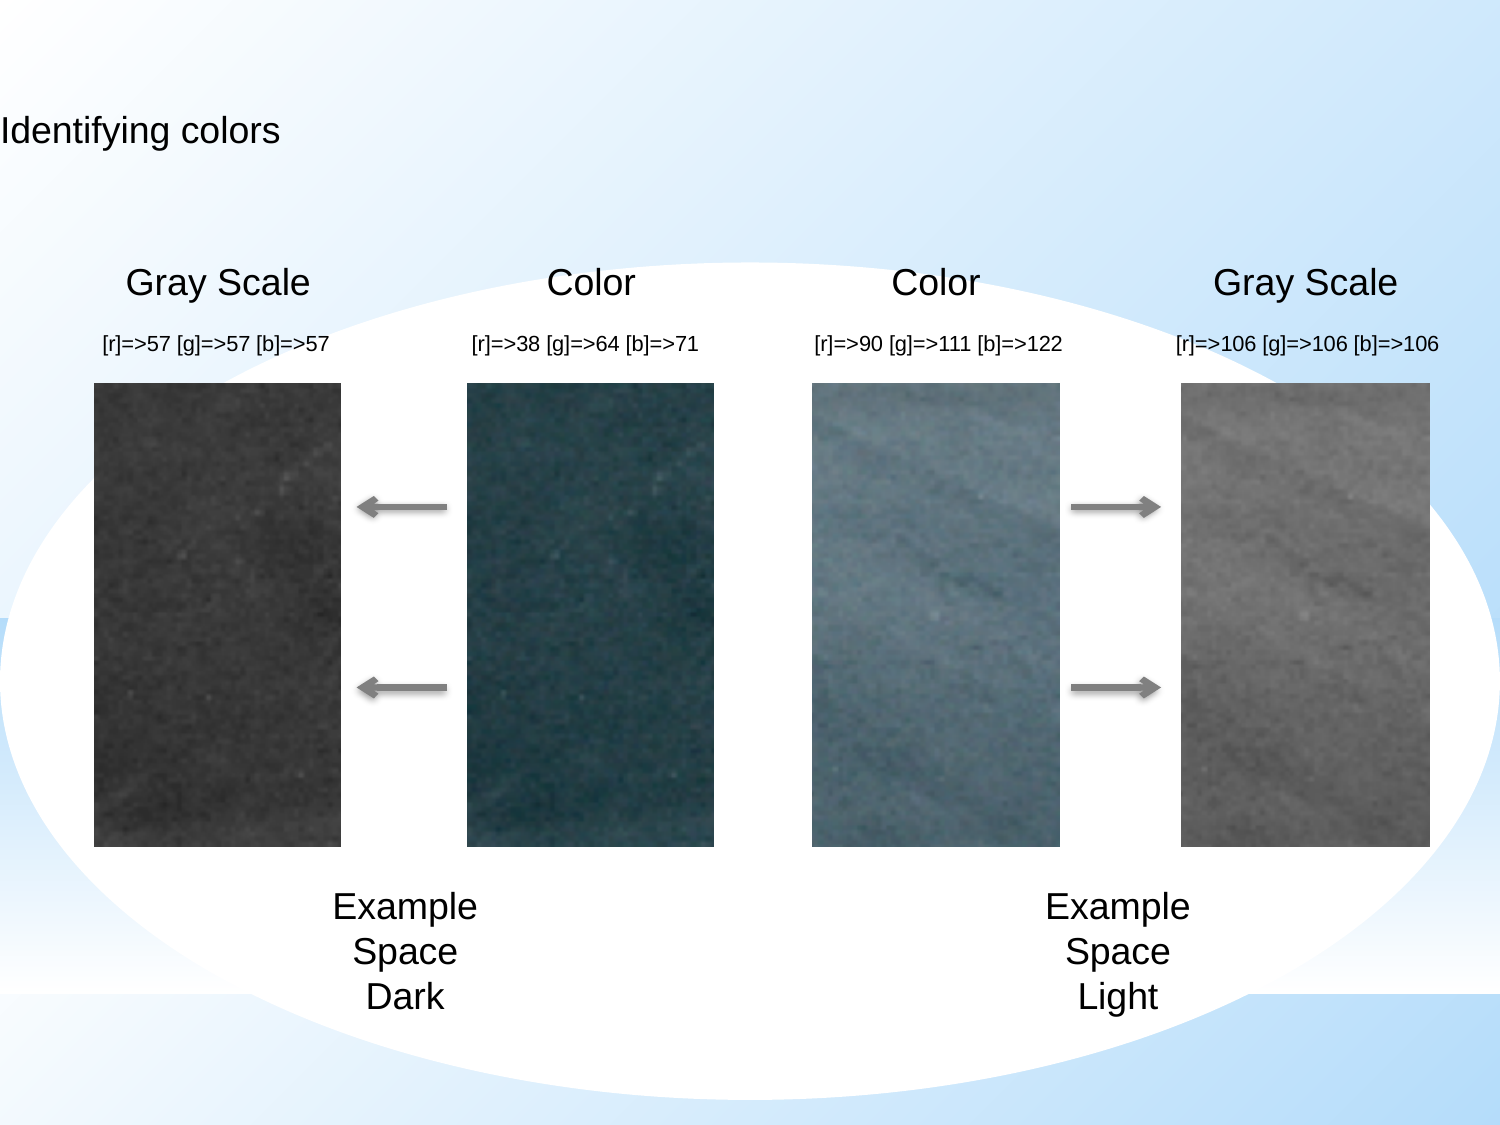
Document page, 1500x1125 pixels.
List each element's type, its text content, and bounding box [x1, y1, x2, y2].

title Identifying colors [0, 34, 1069, 222]
text_box Example Space Dark [260, 874, 550, 1025]
text_box Color [812, 251, 1060, 311]
text_box [r]=>90 [g]=>111 [b]=>122 [799, 322, 1088, 364]
text_box [r]=>106 [g]=>106 [b]=>106 [1161, 322, 1459, 364]
text_box Gray Scale [94, 251, 343, 311]
text_box [r]=>57 [g]=>57 [b]=>57 [87, 322, 368, 364]
text_box Gray Scale [1181, 251, 1430, 311]
text_box Color [467, 251, 716, 311]
text_box [r]=>38 [g]=>64 [b]=>71 [456, 322, 724, 364]
picture [811, 383, 1061, 847]
picture [467, 383, 714, 847]
picture [94, 383, 341, 847]
text_box Example Space Light [973, 874, 1263, 1025]
picture [1181, 383, 1430, 847]
